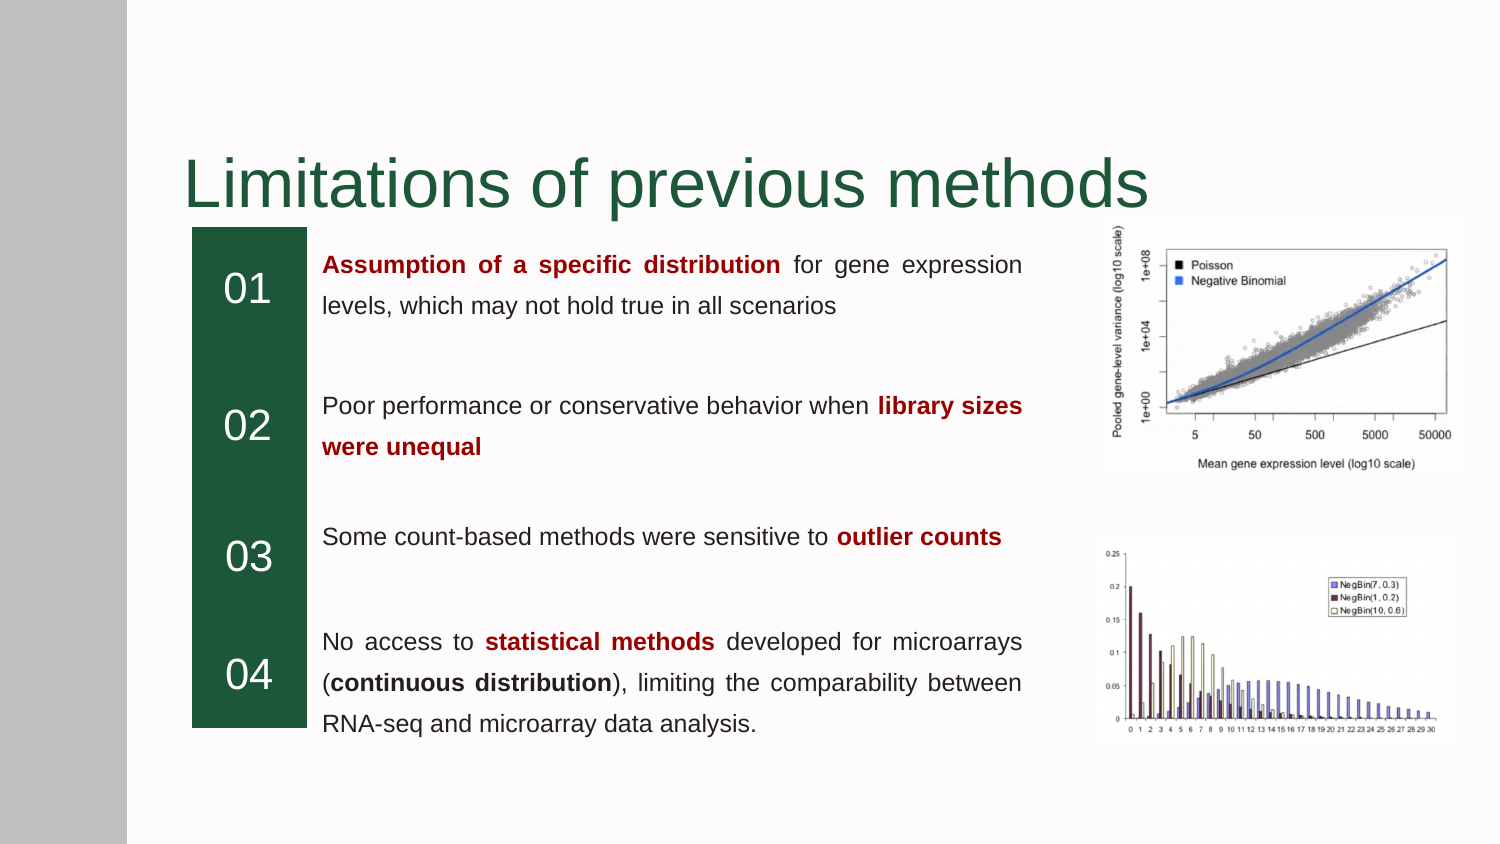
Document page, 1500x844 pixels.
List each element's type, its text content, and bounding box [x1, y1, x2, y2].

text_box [0, 0, 127, 844]
text_box Limitations of previous methods [183, 107, 1465, 222]
text_box No access to statistical methods developed for microarrays (continuous distribution), limiting the comparability between RNA-seq and microarray data analysis. [322, 614, 1024, 738]
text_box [191, 220, 307, 729]
picture [1095, 537, 1456, 745]
text_box Assumption of a specific distribution for gene expression levels, which may not hold true in all scenarios [322, 237, 1024, 320]
picture [1104, 220, 1465, 474]
text_box Poor performance or conservative behavior when library sizes were unequal [322, 378, 1024, 461]
text_box Some count-based methods were sensitive to outlier counts [322, 508, 1024, 550]
